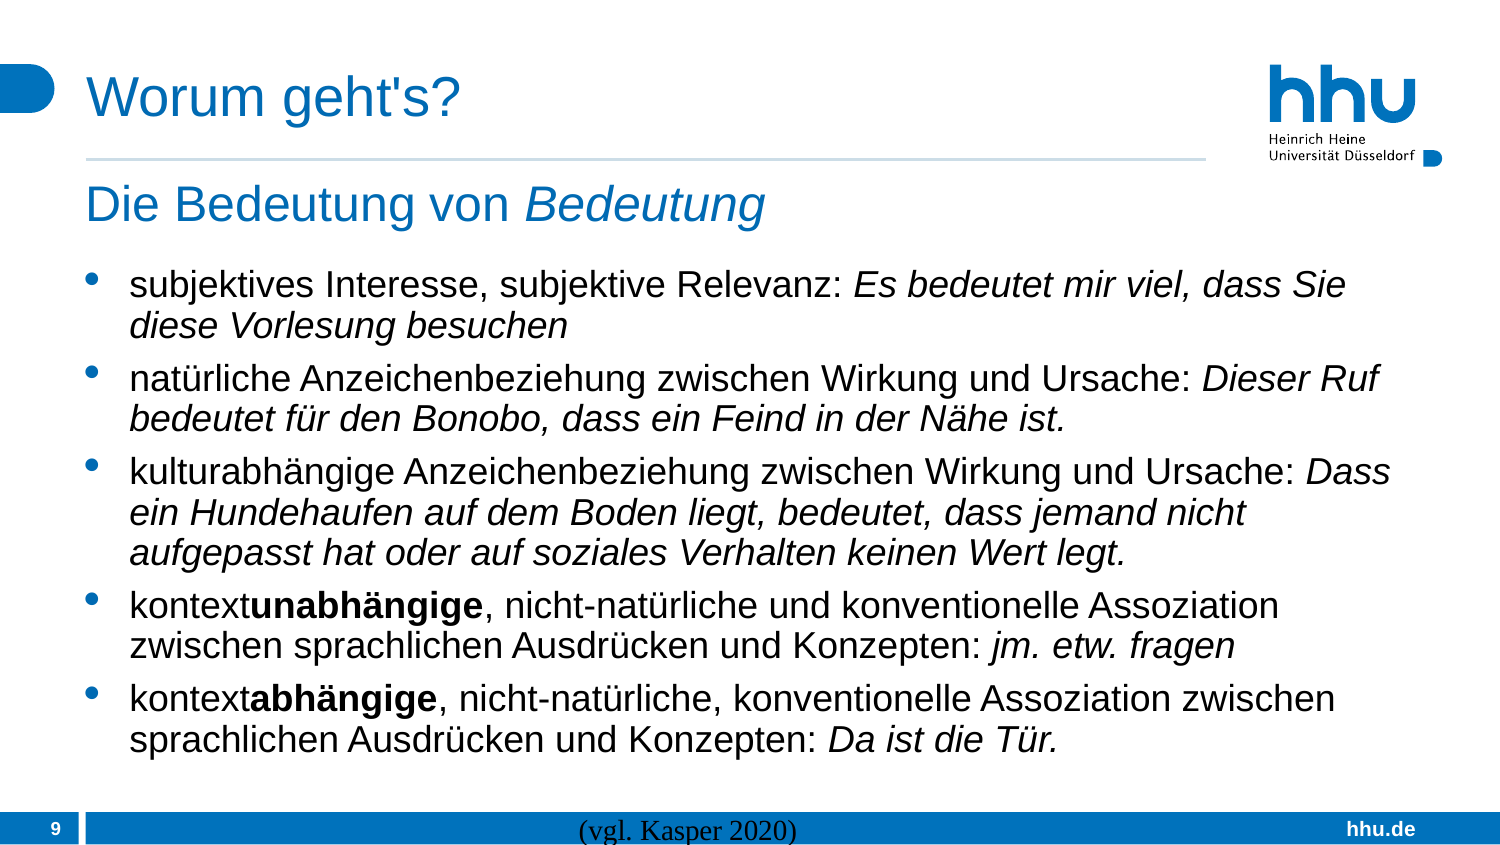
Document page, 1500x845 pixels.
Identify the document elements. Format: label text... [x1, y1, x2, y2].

title Worum geht's? [86, 54, 1207, 129]
list subjektives Interesse, subjektive Relevanz: Es bedeutet mir viel, dass Sie diese Vorlesung besuchen natürliche Anzeichenbeziehung zwischen Wirkung und Ursache: Dieser Ruf bedeutet für den Bonobo, dass ein Feind in der Nähe ist. kulturabhängige Anzeichenbeziehung zwischen Wirkung und Ursache: Dass ein Hundehaufen auf dem Boden liegt, bedeutet, dass jemand nicht aufgepasst hat oder auf soziales Verhalten keinen Wert legt. kontextunabhängige, nicht-natürliche und konventionelle Assoziation zwischen sprachlichen Ausdrücken und Konzepten: jm. etw. fragen kontextabhängige, nicht-natürliche, konventionelle Assoziation zwischen sprachlichen Ausdrücken und Konzepten: Da ist die Tür. [85, 253, 1415, 797]
footer (vgl. Kasper 2020) [103, 816, 1273, 841]
list Die Bedeutung von Bedeutung [85, 178, 1415, 232]
slide_number 9 [5, 816, 62, 841]
